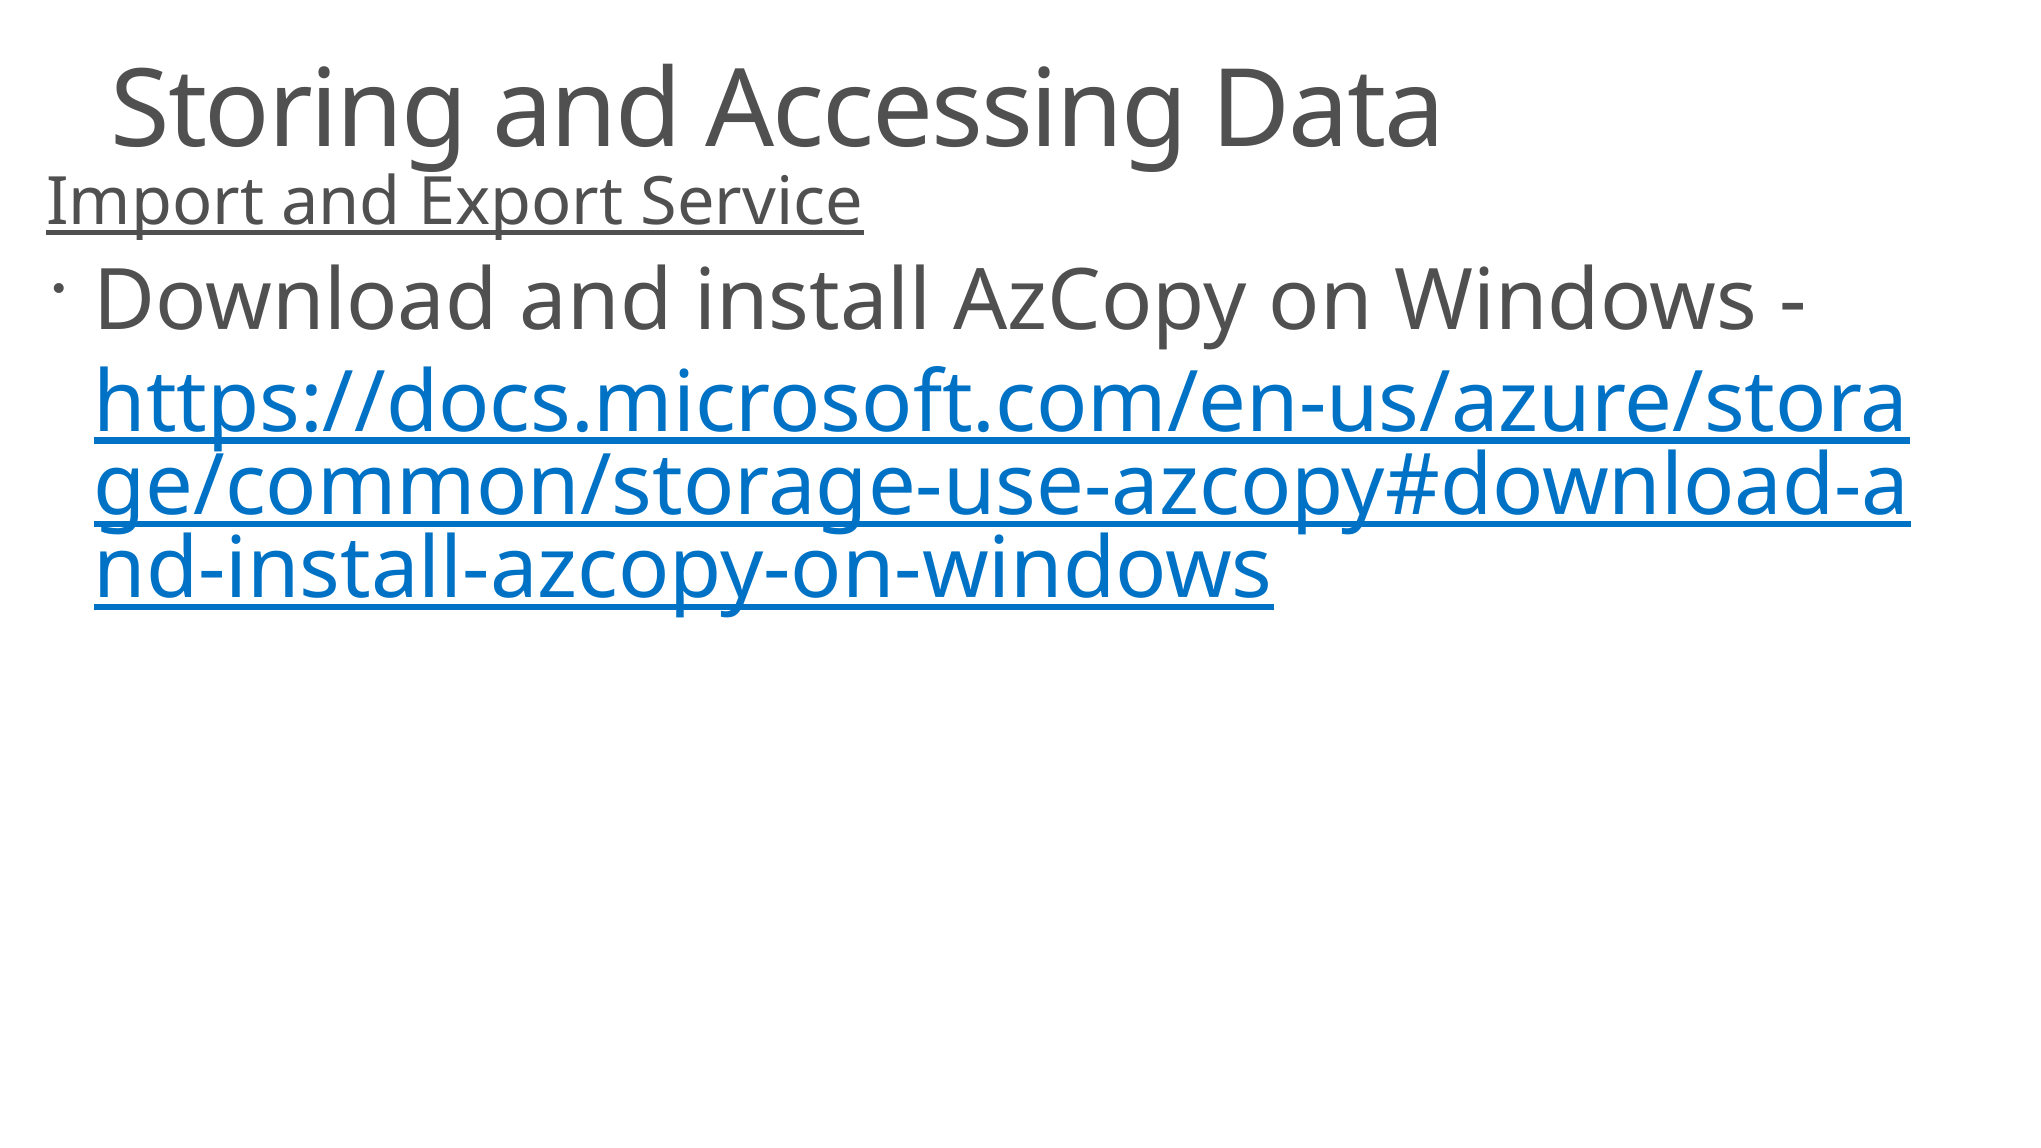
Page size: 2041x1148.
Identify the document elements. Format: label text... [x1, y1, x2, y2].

title Storing and Accessing Data [86, 38, 1953, 143]
list Import and Export Service Download and install AzCopy on Windows - https://docs.microsoft.com/en-us/azure/storage/common/storage-use-azcopy#download-and-install-azcopy-on-windows [16, 143, 1986, 1110]
